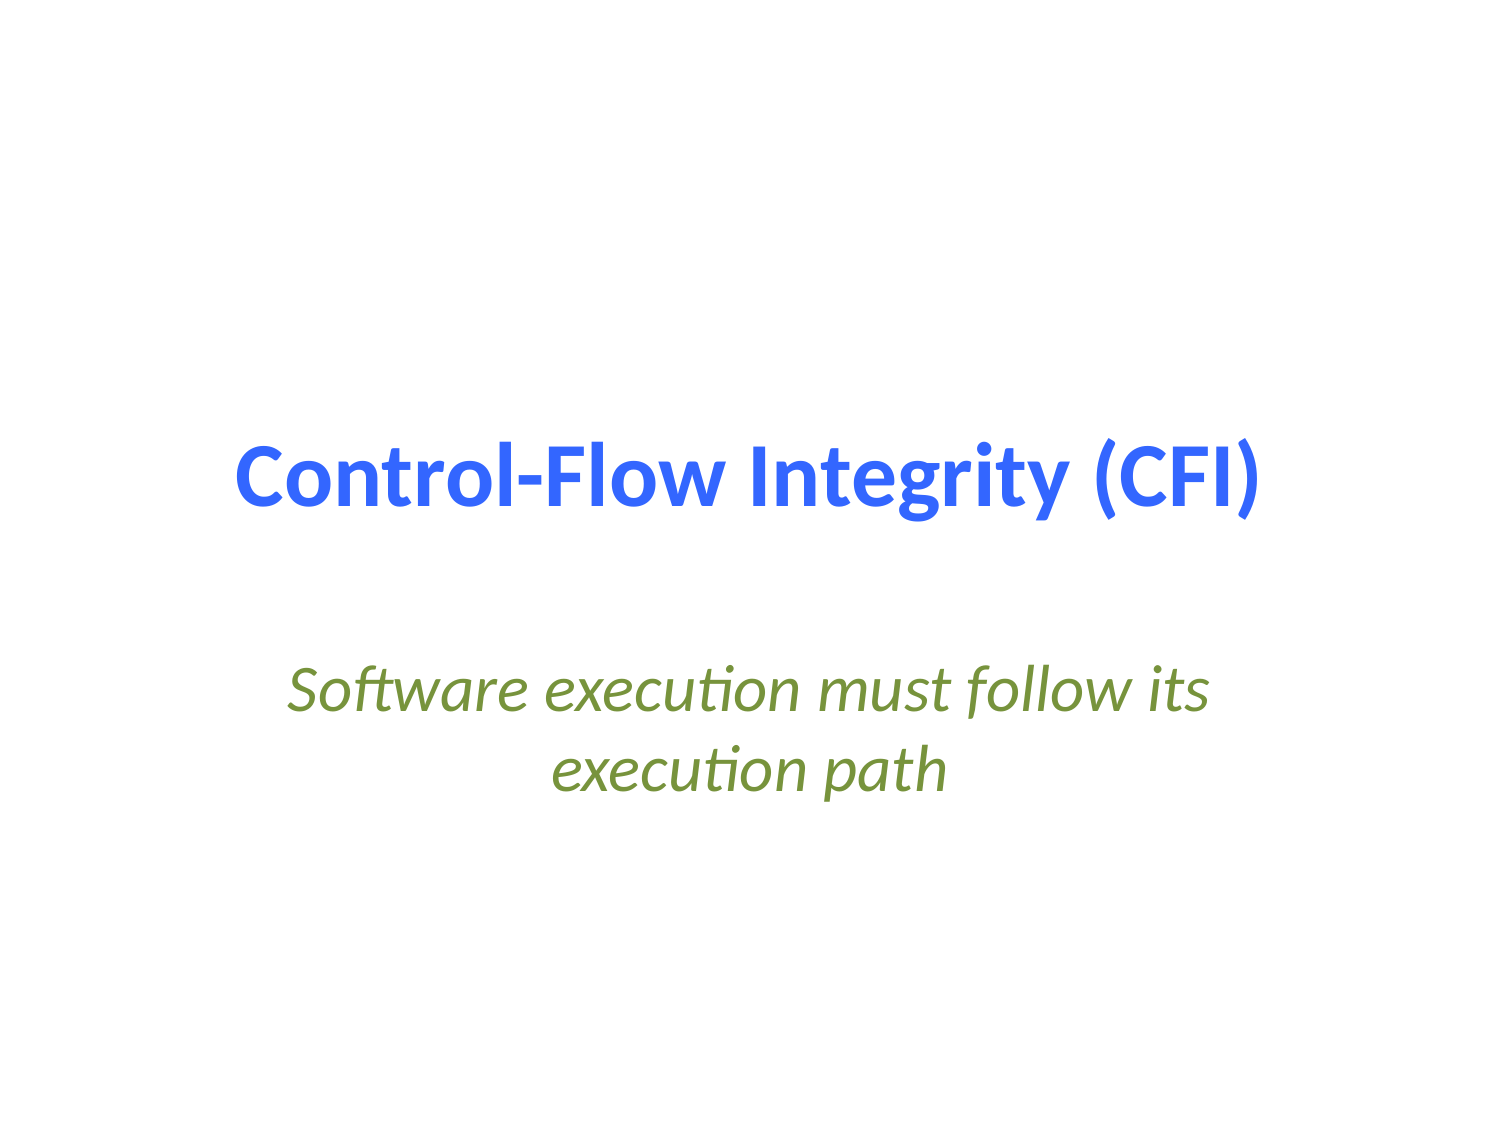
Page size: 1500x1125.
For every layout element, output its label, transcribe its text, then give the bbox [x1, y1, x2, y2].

title Control-Flow Integrity (CFI) [112, 349, 1388, 591]
subtitle Software execution must follow its execution path [225, 637, 1275, 925]
